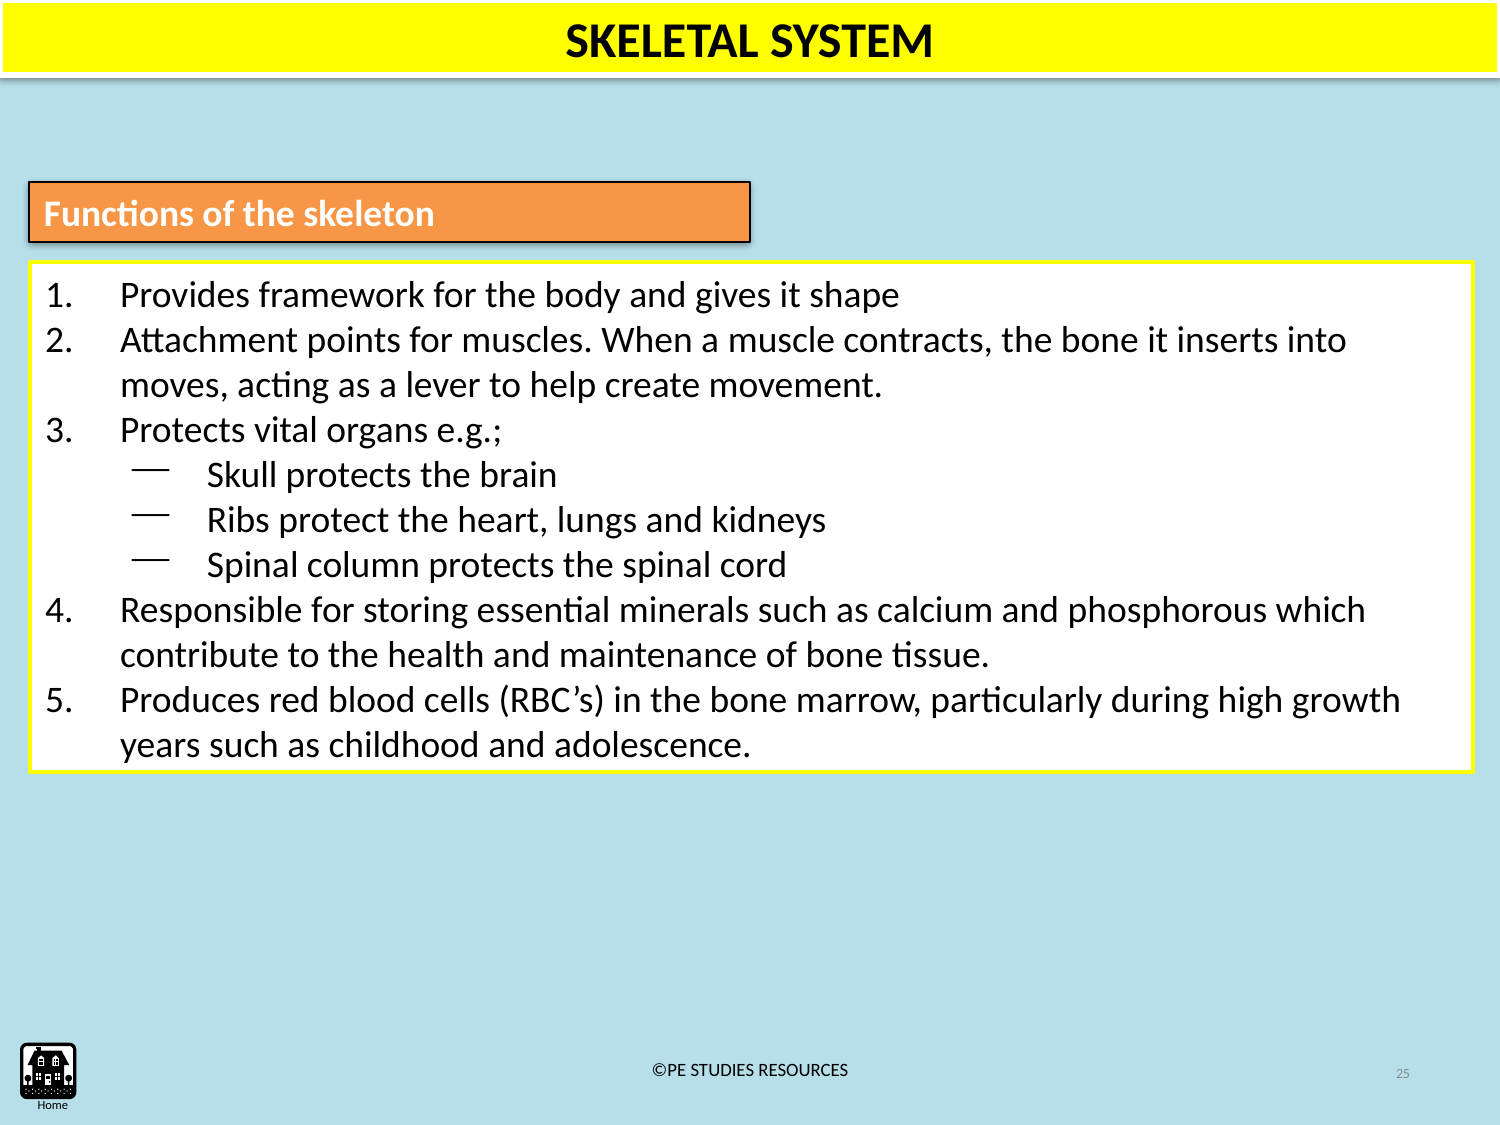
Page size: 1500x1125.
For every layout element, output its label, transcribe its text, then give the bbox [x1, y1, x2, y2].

text_box Provides framework for the body and gives it shape Attachment points for muscles. When a muscle contracts, the bone it inserts into moves, acting as a lever to help create movement. Protects vital organs e.g.; Skull protects the brain Ribs protect the heart, lungs and kidneys Spinal column protects the spinal cord Responsible for storing essential minerals such as calcium and phosphorous which contribute to the health and maintenance of bone tissue. Produces red blood cells (RBC’s) in the bone marrow, particularly during high growth years such as childhood and adolescence. [28, 260, 1475, 774]
text_box SKELETAL SYSTEM [0, 0, 1500, 78]
text_box Home [1, 1089, 105, 1120]
picture [19, 1042, 77, 1100]
slide_number 25 [1074, 1042, 1425, 1103]
footer ©PE STUDIES RESOURCES [512, 1039, 988, 1099]
text_box Functions of the skeleton [26, 179, 753, 245]
